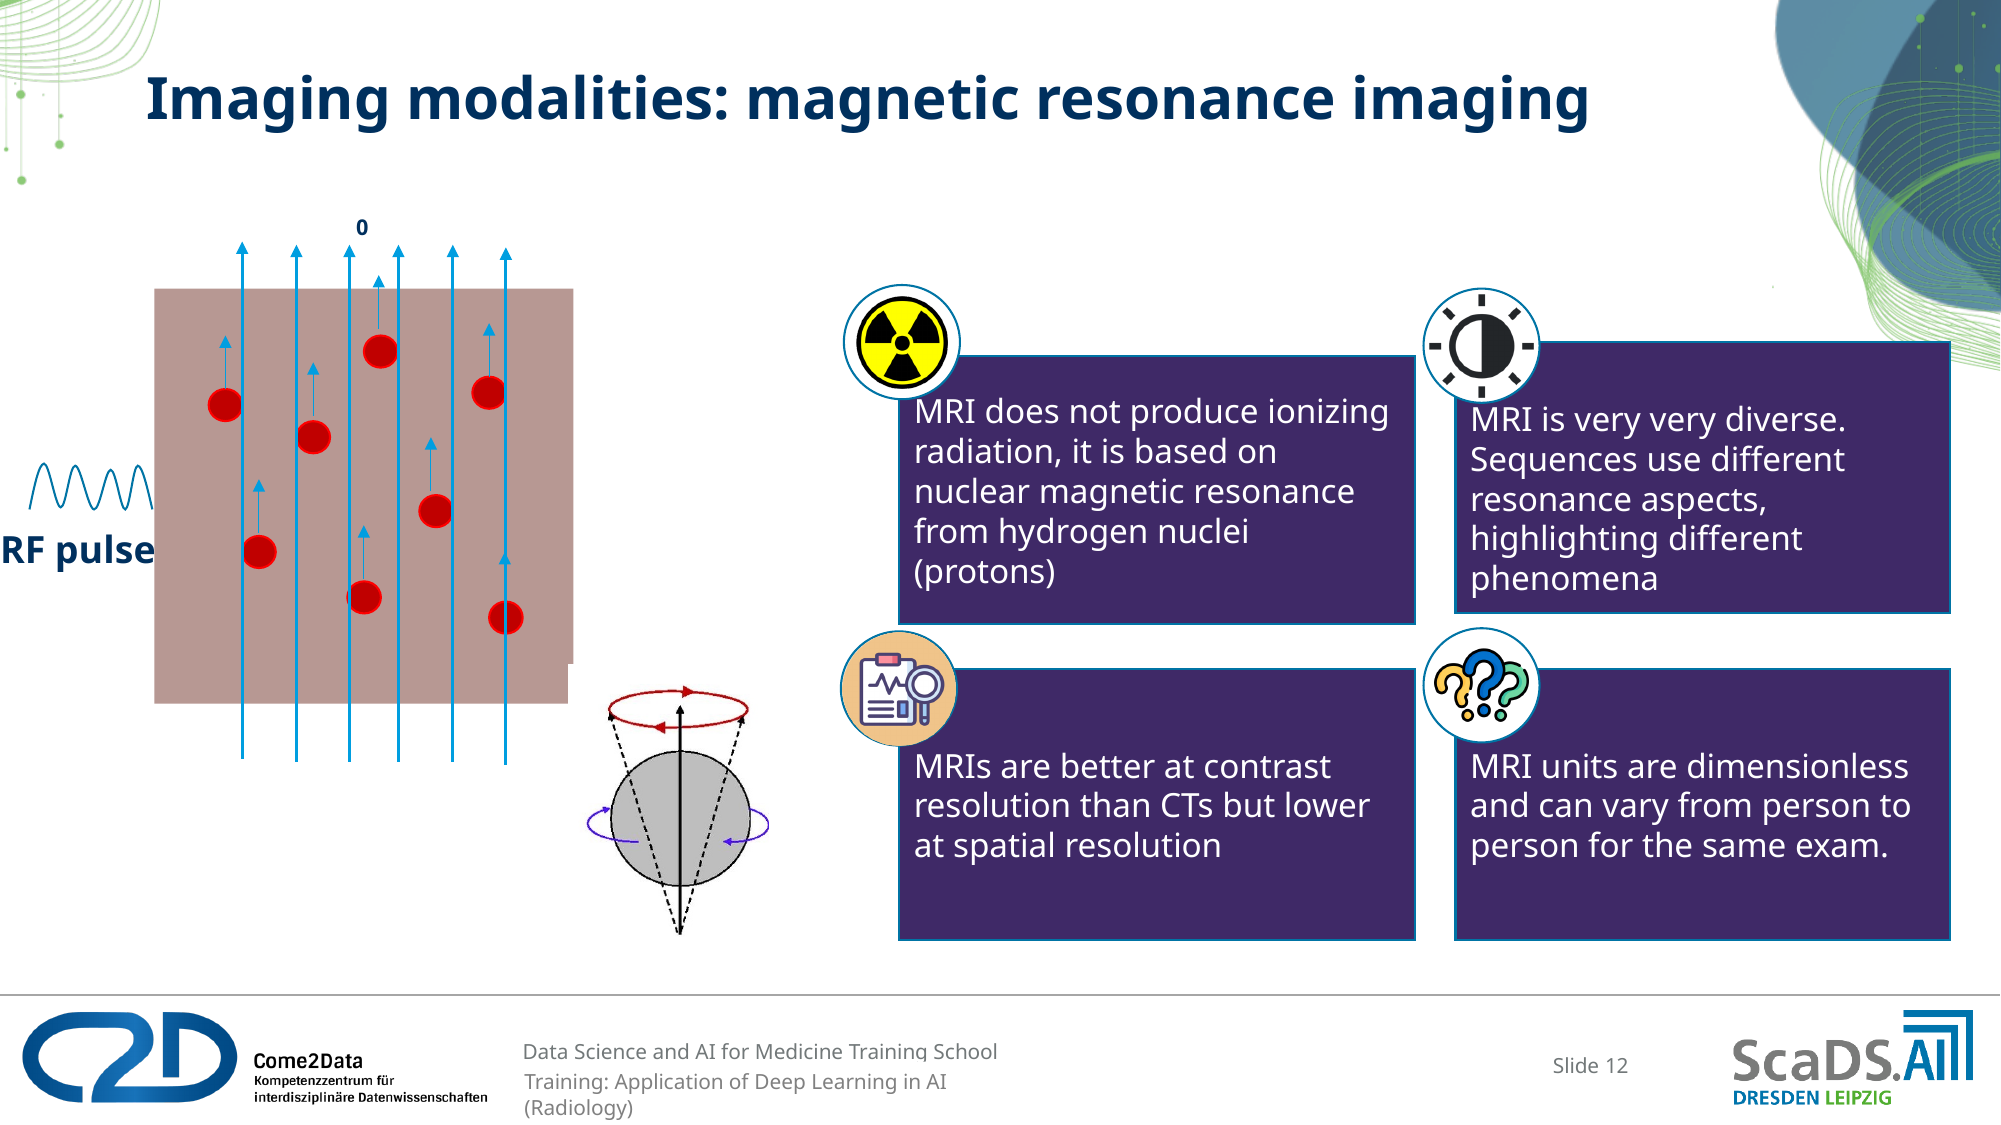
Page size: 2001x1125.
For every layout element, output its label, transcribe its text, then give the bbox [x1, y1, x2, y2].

text_box [244, 288, 295, 705]
text_box [244, 534, 277, 570]
picture [2, 974, 508, 1125]
text_box [418, 494, 451, 529]
text_box [507, 600, 524, 635]
picture [1731, 1008, 1975, 1108]
picture [0, 0, 172, 235]
text_box [471, 375, 504, 410]
text_box Training: Application of Deep Learning in AI (Radiology) [509, 1061, 1033, 1125]
text_box [362, 334, 397, 369]
text_box [507, 288, 574, 705]
text_box [298, 288, 348, 705]
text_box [840, 284, 1950, 941]
text_box [207, 388, 241, 423]
text_box [400, 288, 451, 705]
text_box [351, 288, 397, 705]
text_box [351, 580, 382, 615]
text_box [488, 600, 504, 635]
picture [1772, 0, 2001, 396]
text_box [298, 420, 332, 455]
title Imaging modalities: magnetic resonance imaging [146, 61, 1831, 195]
text_box [454, 288, 504, 705]
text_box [0, 463, 180, 580]
picture [568, 664, 769, 949]
text_box [153, 288, 241, 705]
